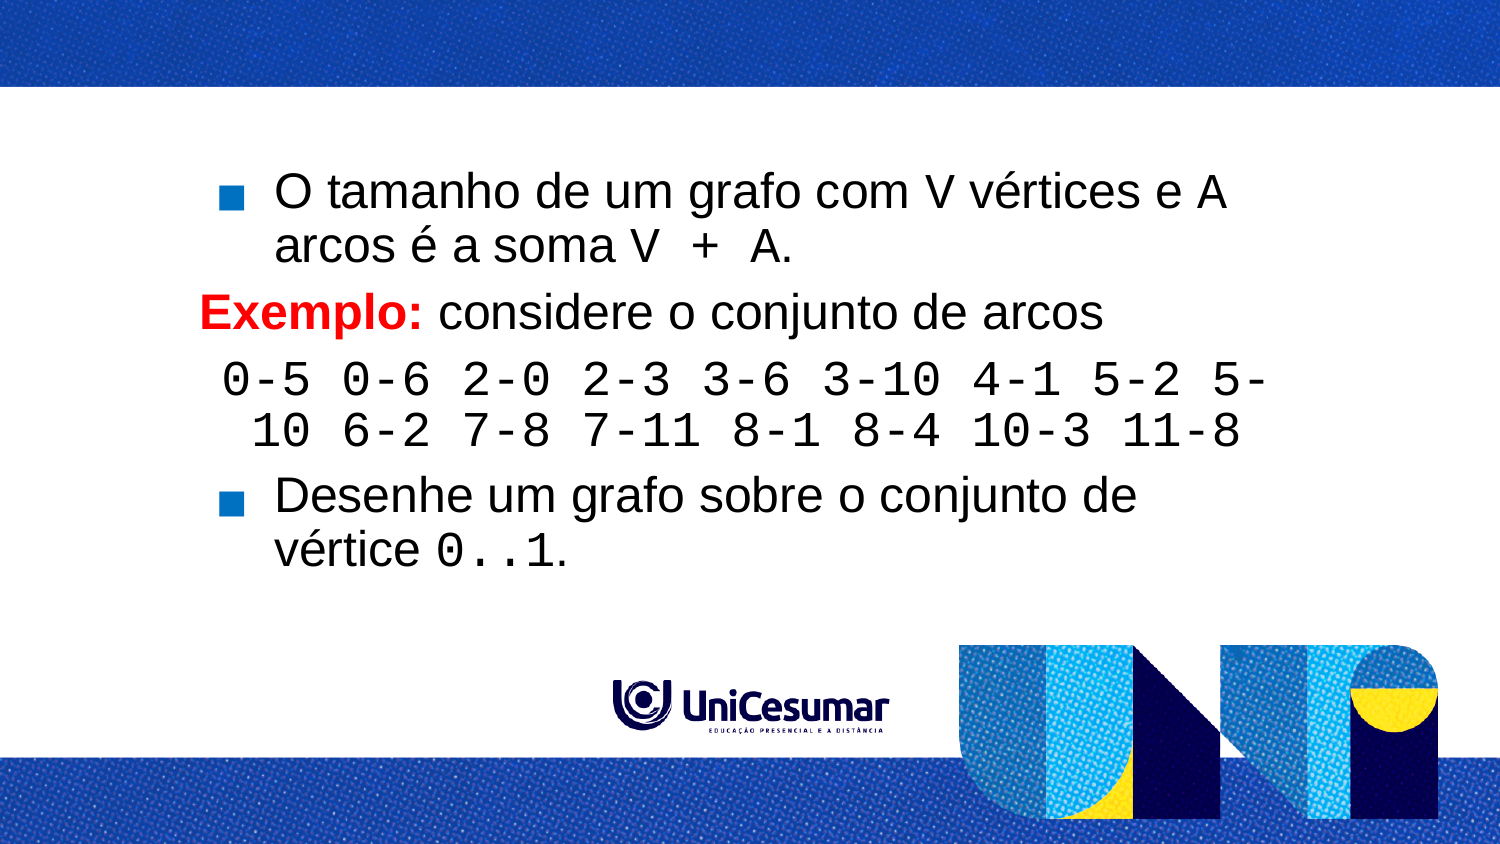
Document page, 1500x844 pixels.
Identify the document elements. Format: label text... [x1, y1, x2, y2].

list O tamanho de um grafo com V vértices e A arcos é a soma V + A. Exemplo: considere o conjunto de arcos 0-5 0-6 2-0 2-3 3-6 3-10 4-1 5-2 5-10 6-2 7-8 7-11 8-1 8-4 10-3 11-8 Desenhe um grafo sobre o conjunto de vértice 0..1. [184, 157, 1309, 612]
picture [0, 0, 1500, 844]
